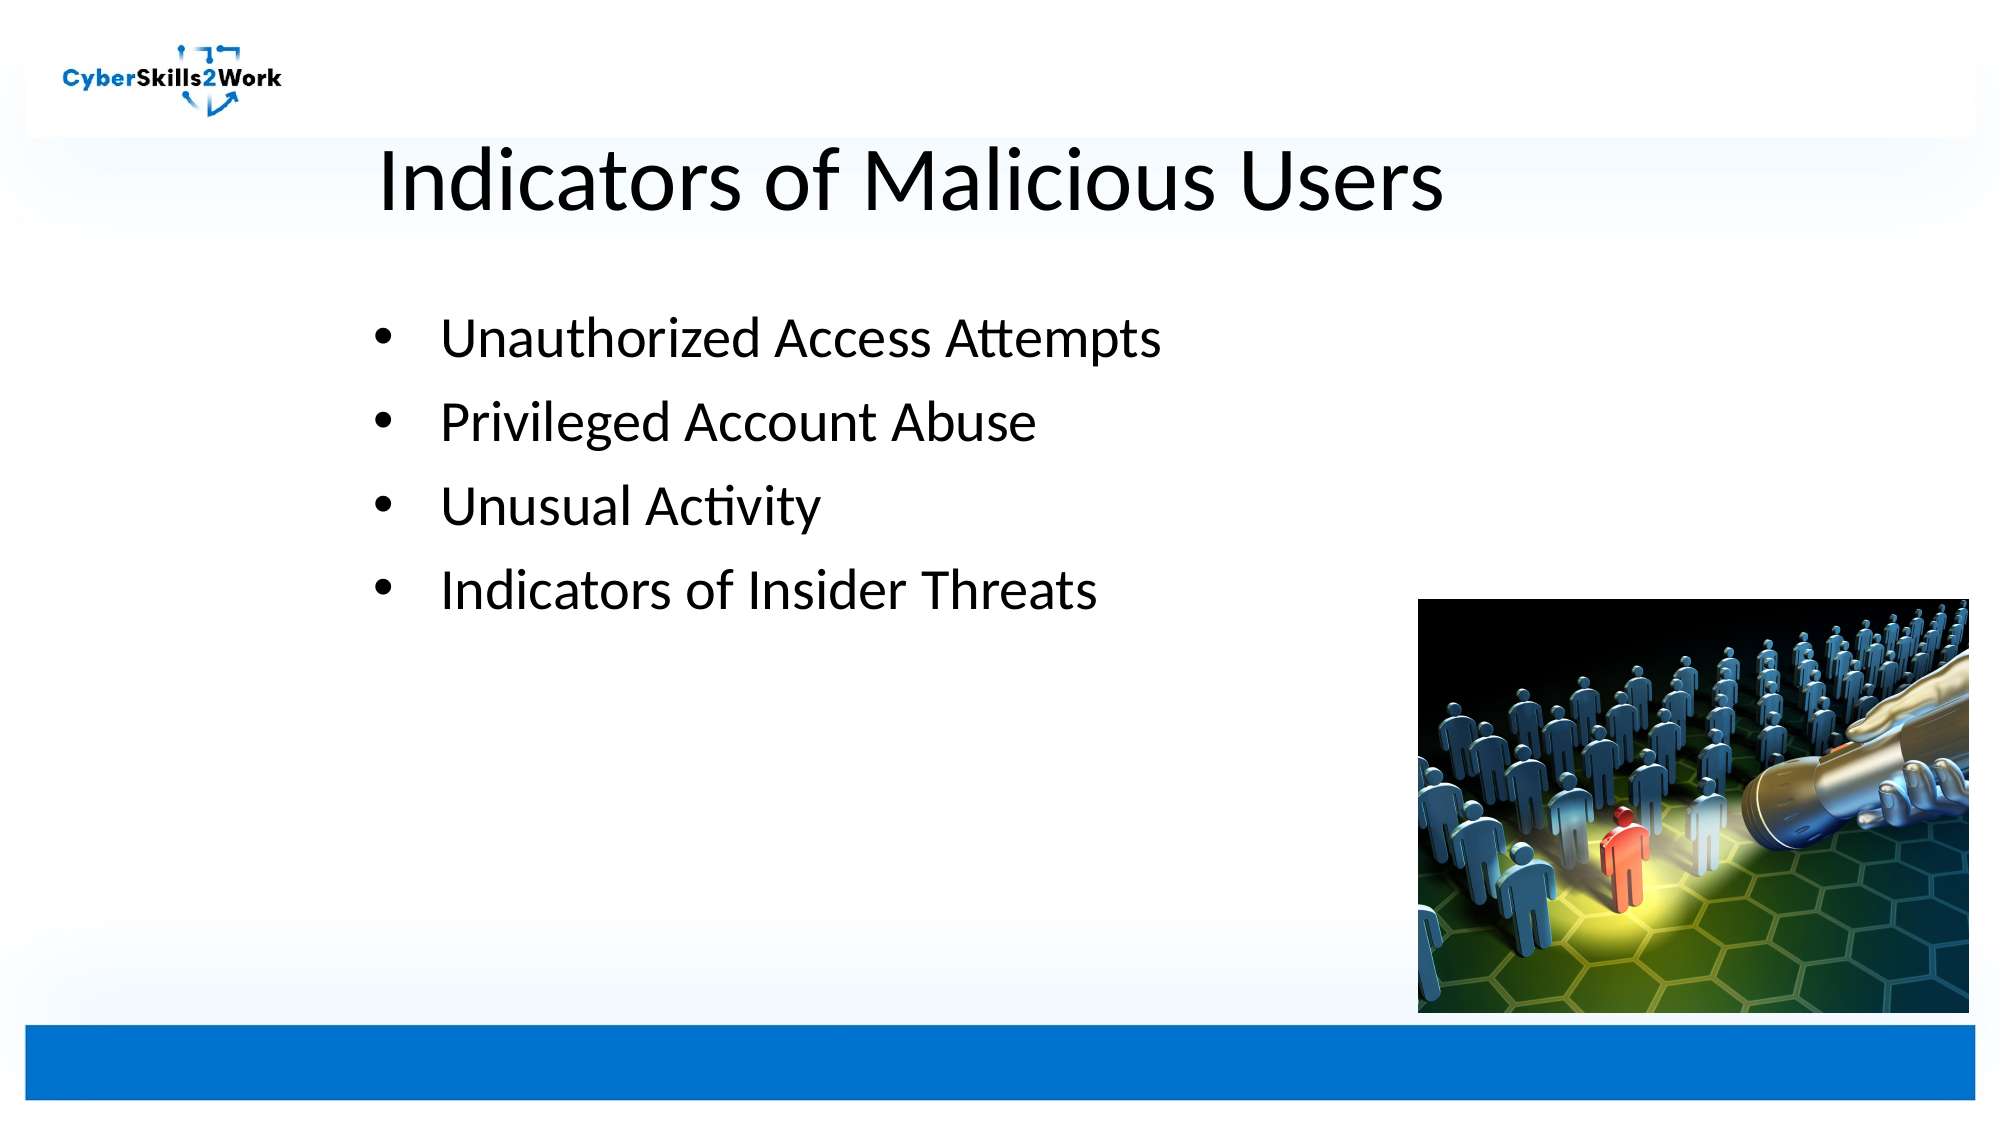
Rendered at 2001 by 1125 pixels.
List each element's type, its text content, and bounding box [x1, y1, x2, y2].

picture [0, 0, 2000, 1125]
list Unauthorized Access Attempts Privileged Account Abuse Unusual Activity Indicators of Insider Threats [350, 299, 1625, 1050]
title Indicators of Malicious Users [362, 112, 1638, 250]
